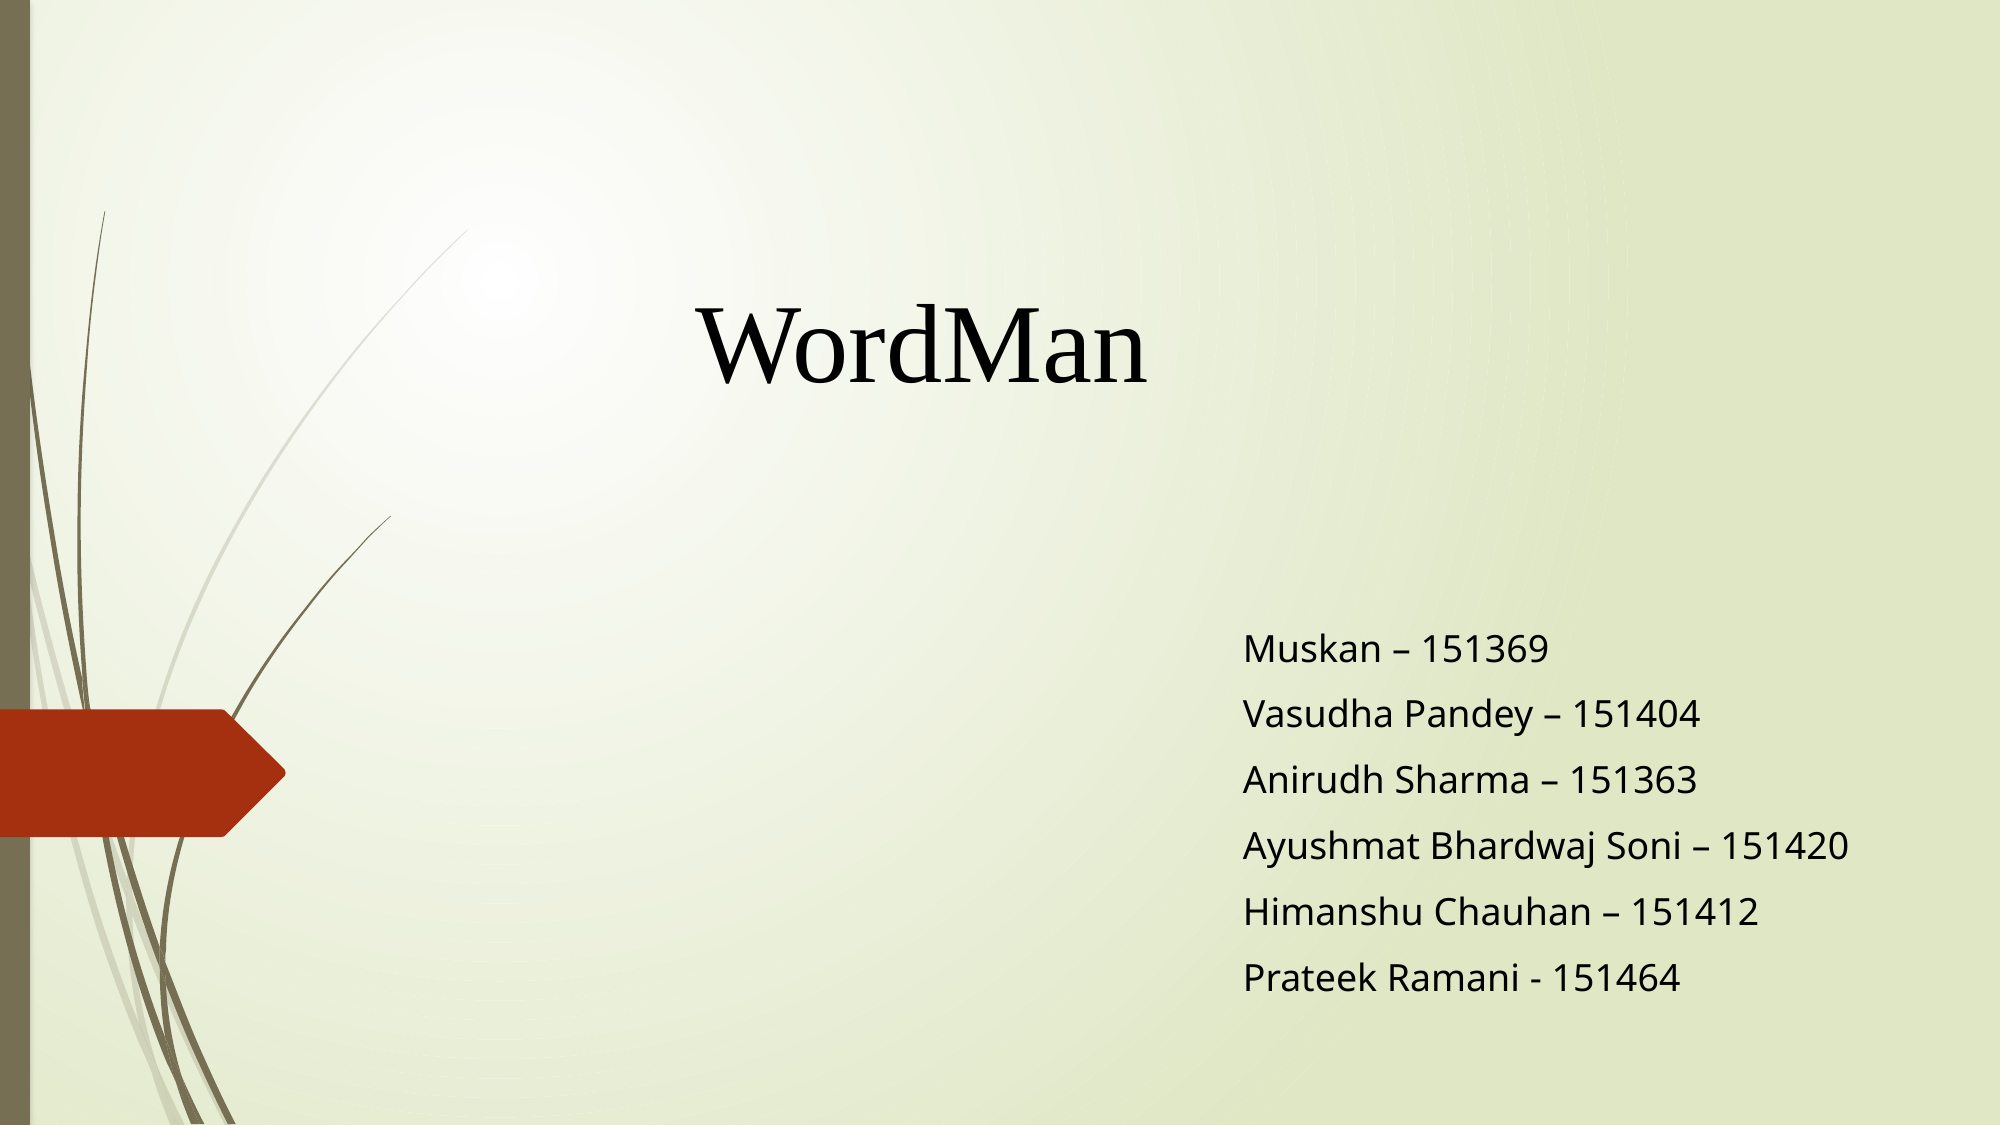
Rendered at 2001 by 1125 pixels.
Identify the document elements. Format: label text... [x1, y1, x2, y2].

title WordMan [482, 41, 1363, 413]
subtitle Muskan – 151369 Vasudha Pandey – 151404 Anirudh Sharma – 151363 Ayushmat Bhardwaj Soni – 151420 Himanshu Chauhan – 151412 Prateek Ramani - 151464 [1227, 617, 1905, 1025]
